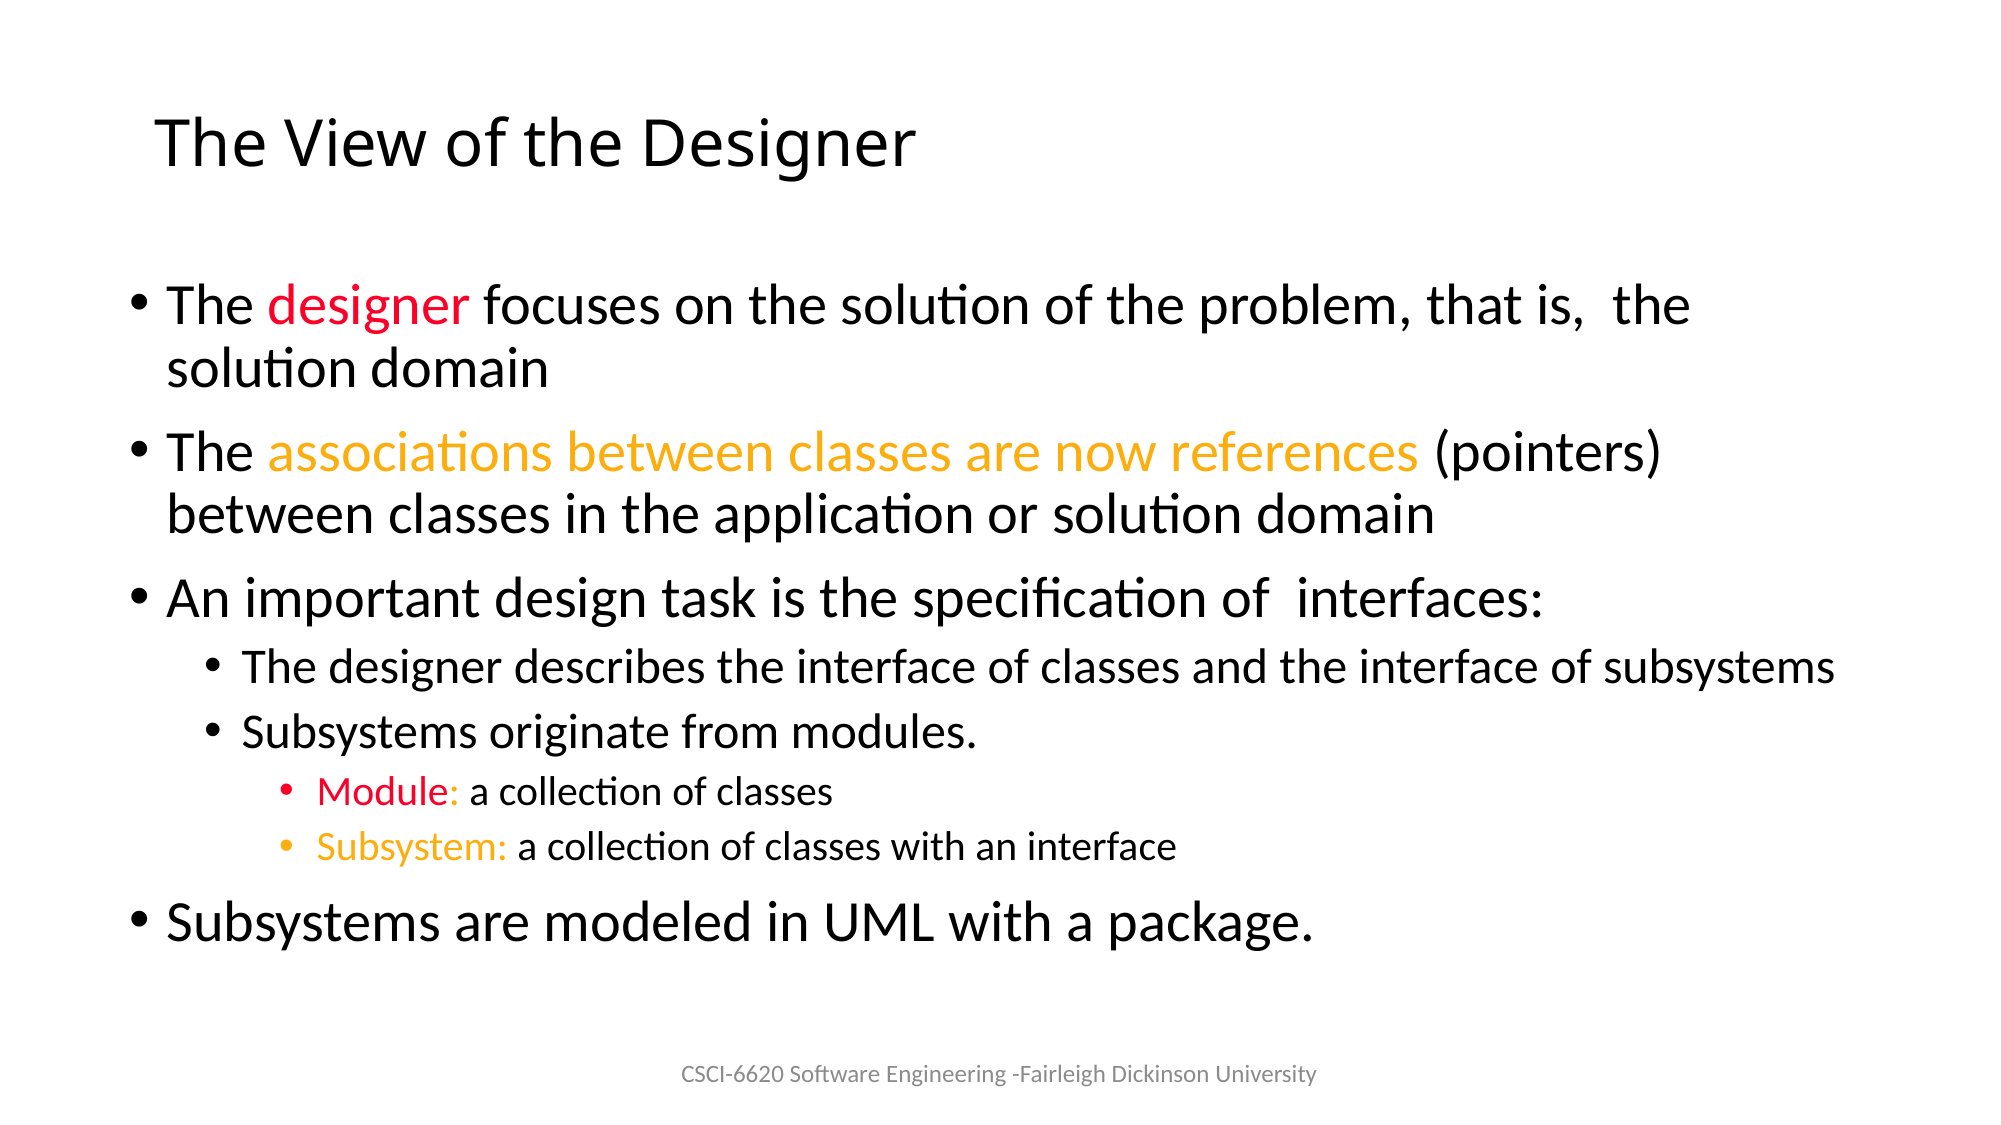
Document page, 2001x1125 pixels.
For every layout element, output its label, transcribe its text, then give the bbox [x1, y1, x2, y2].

footer CSCI-6620 Software Engineering -Fairleigh Dickinson University [662, 1042, 1338, 1103]
list The designer focuses on the solution of the problem, that is, the solution domain The associations between classes are now references (pointers) between classes in the application or solution domain An important design task is the specification of interfaces: The designer describes the interface of classes and the interface of subsystems Subsystems originate from modules. Module: a collection of classes Subsystem: a collection of classes with an interface Subsystems are modeled in UML with a package. [114, 266, 1884, 1037]
title The View of the Designer [139, 102, 1865, 189]
